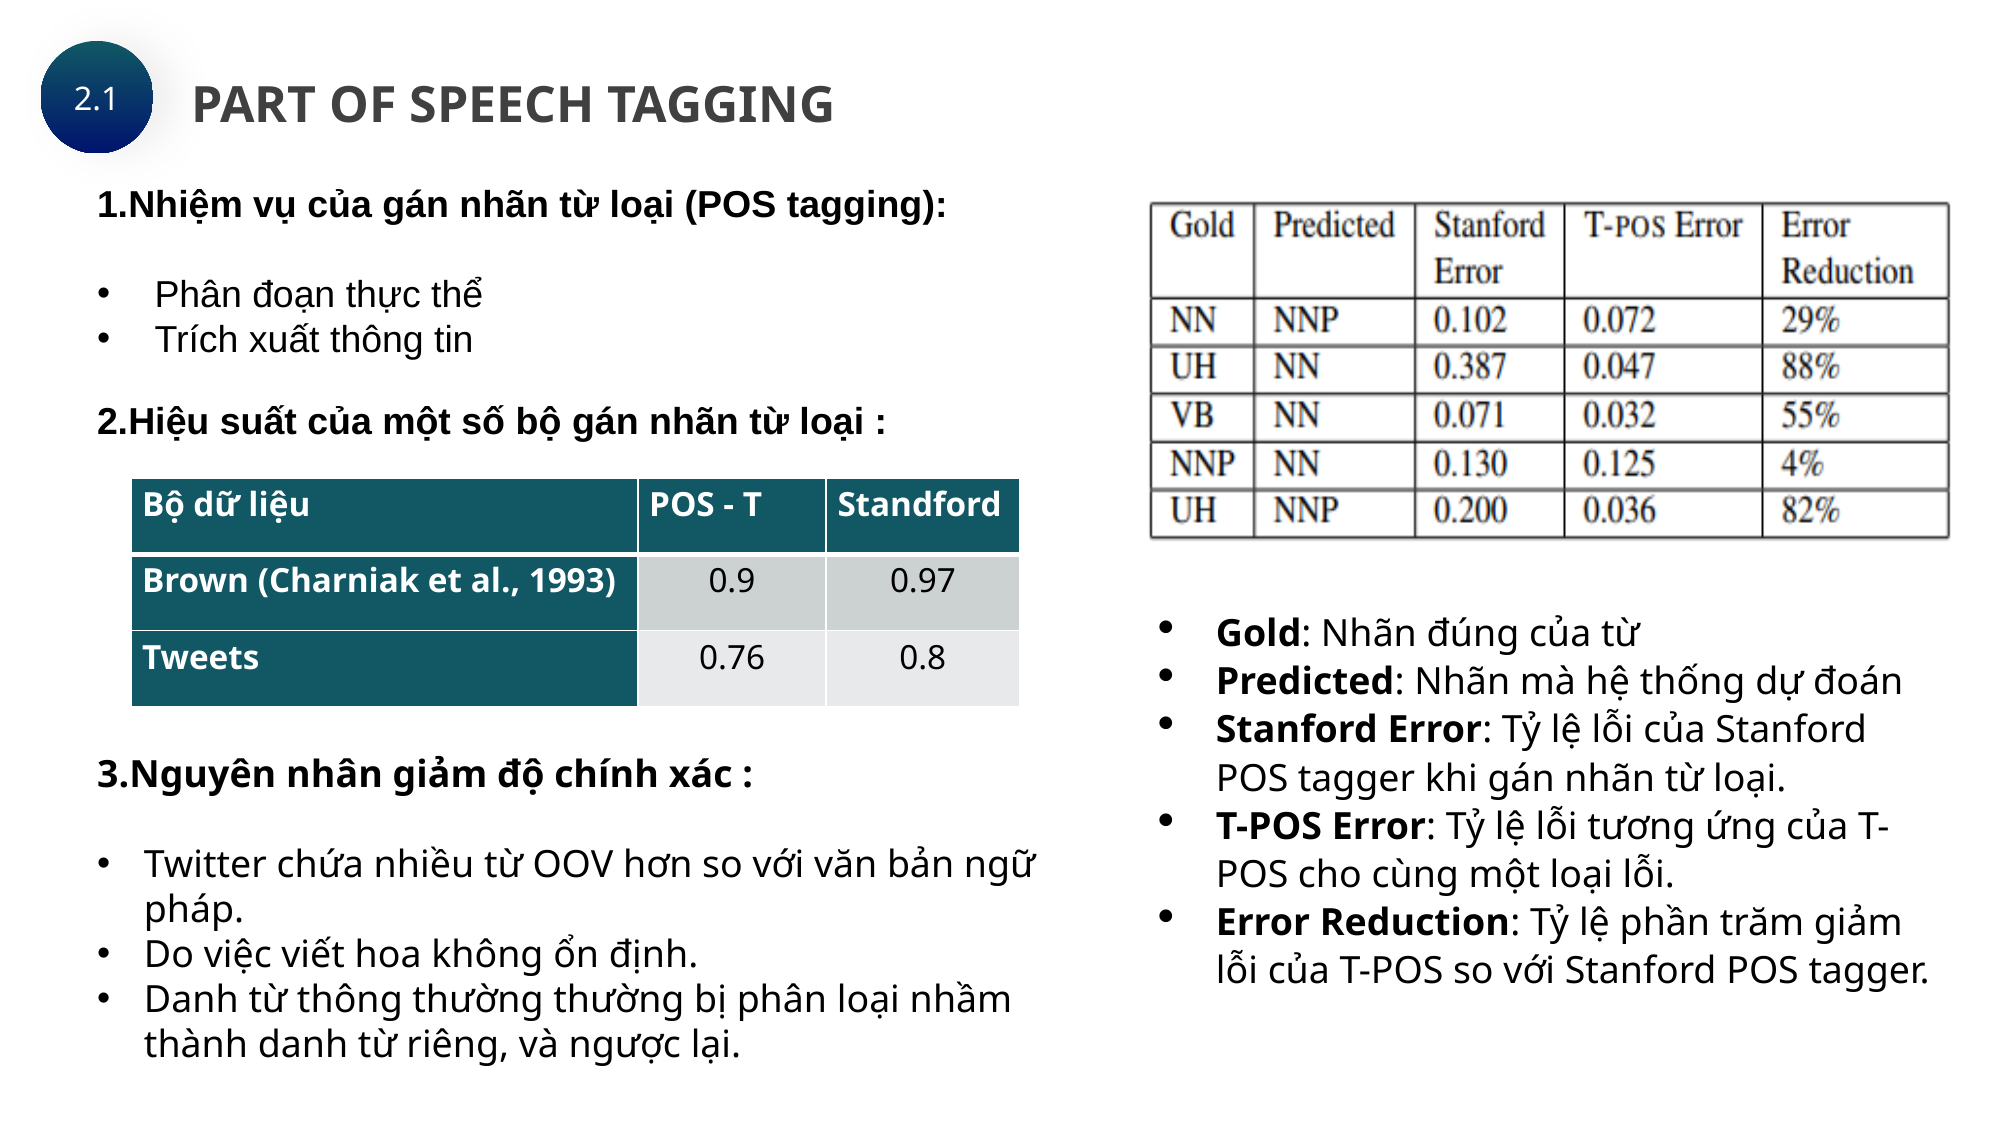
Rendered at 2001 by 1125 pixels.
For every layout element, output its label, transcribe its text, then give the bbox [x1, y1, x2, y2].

table_cell 0.8 [827, 631, 1019, 706]
text_box 2.Hiệu suất của một số bộ gán nhãn từ loại : [82, 389, 1082, 495]
picture [1133, 154, 1960, 560]
table_header POS - T [639, 495, 825, 552]
table_header Standford [827, 495, 1019, 552]
table_cell 0.9 [639, 557, 825, 630]
table_header Bộ dữ liệu [132, 495, 637, 552]
text_box Gold: Nhãn đúng của từ Predicted: Nhãn mà hệ thống dự đoán Stanford Error: Tỷ lệ lỗi của Stanford POS tagger khi gán nhãn từ loại. T-POS Error: Tỷ lệ lỗi tương ứng của T-POS cho cùng một loại lỗi. Error Reduction: Tỷ lệ phần trăm giảm lỗi của T-POS so với Stanford POS tagger. [1144, 598, 1951, 1061]
text_box 1.Nhiệm vụ của gán nhãn từ loại (POS tagging): Phân đoạn thực thể Trích xuất thông tin [82, 172, 1133, 367]
table_cell Brown (Charniak et al., 1993) [132, 557, 637, 630]
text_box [40, 40, 869, 154]
text_box 3.Nguyên nhân giảm độ chính xác : Twitter chứa nhiều từ OOV hơn so với văn bản ngữ pháp. Do việc viết hoa không ổn định. Danh từ thông thường thường bị phân loại nhầm thành danh từ riêng, và ngược lại. [82, 742, 1065, 1072]
table_cell 0.76 [639, 631, 825, 706]
table_cell Tweets [132, 631, 637, 706]
table_cell 0.97 [827, 557, 1019, 630]
